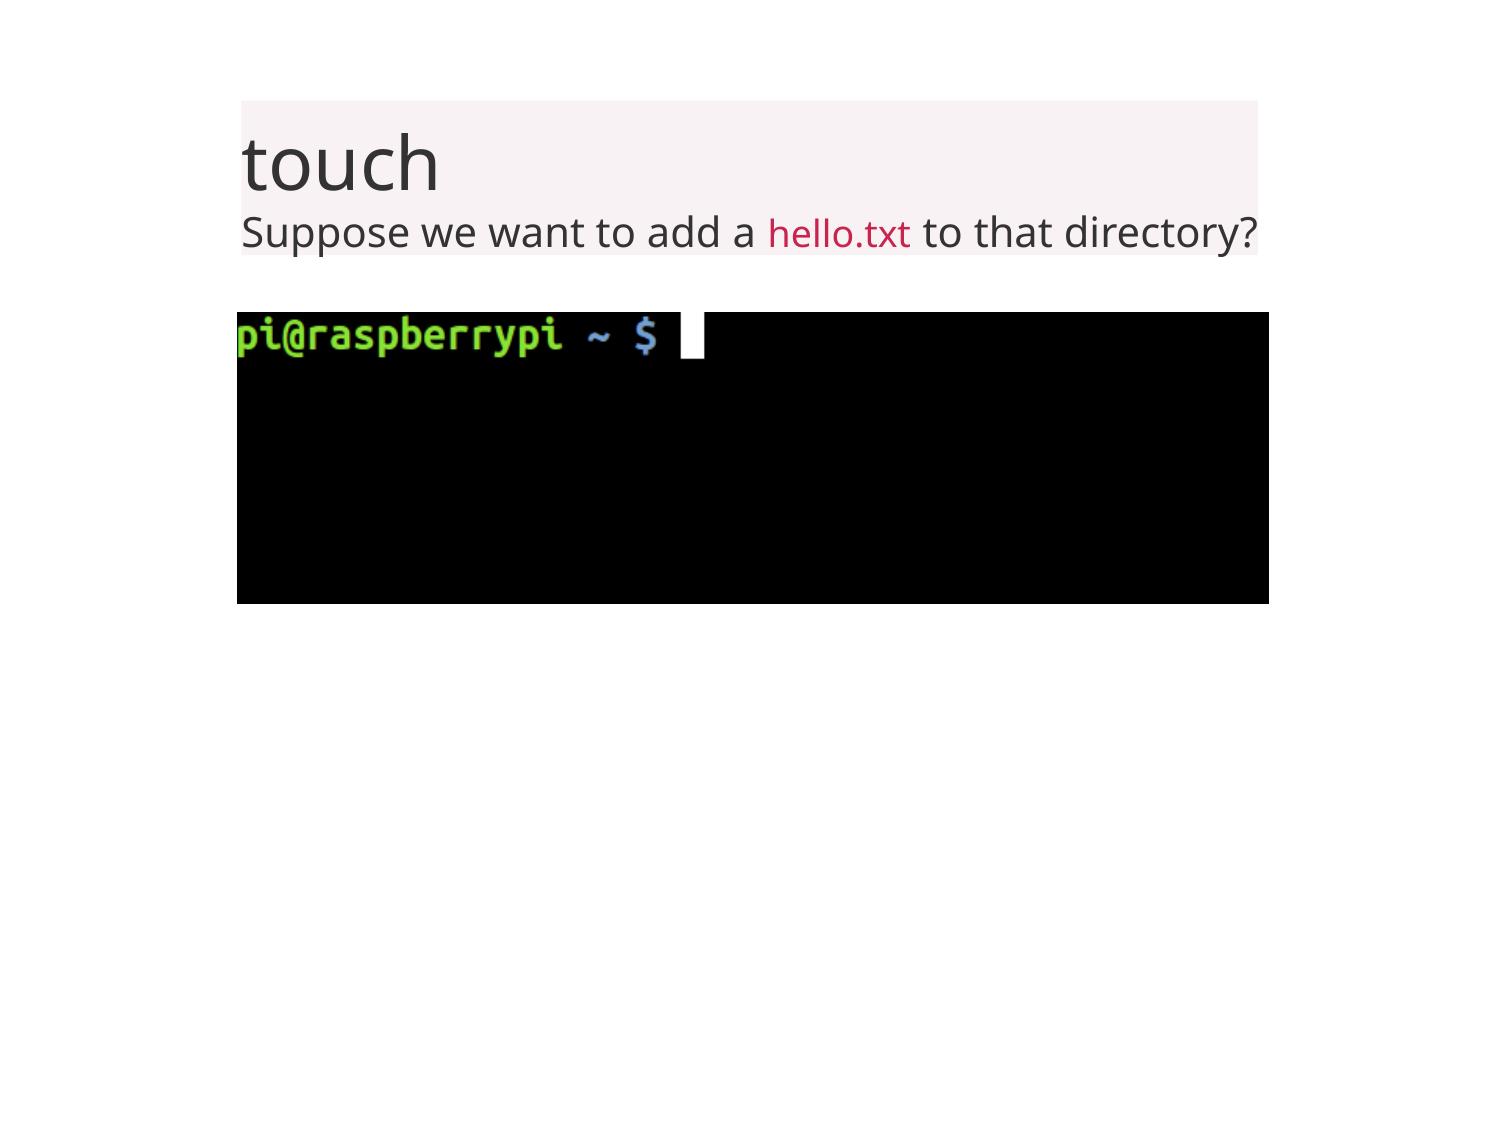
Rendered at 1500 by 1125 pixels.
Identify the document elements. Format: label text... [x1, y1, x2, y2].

text_box touch Suppose we want to add a hello.txt to that directory? [241, 100, 1258, 256]
picture [237, 312, 1270, 604]
